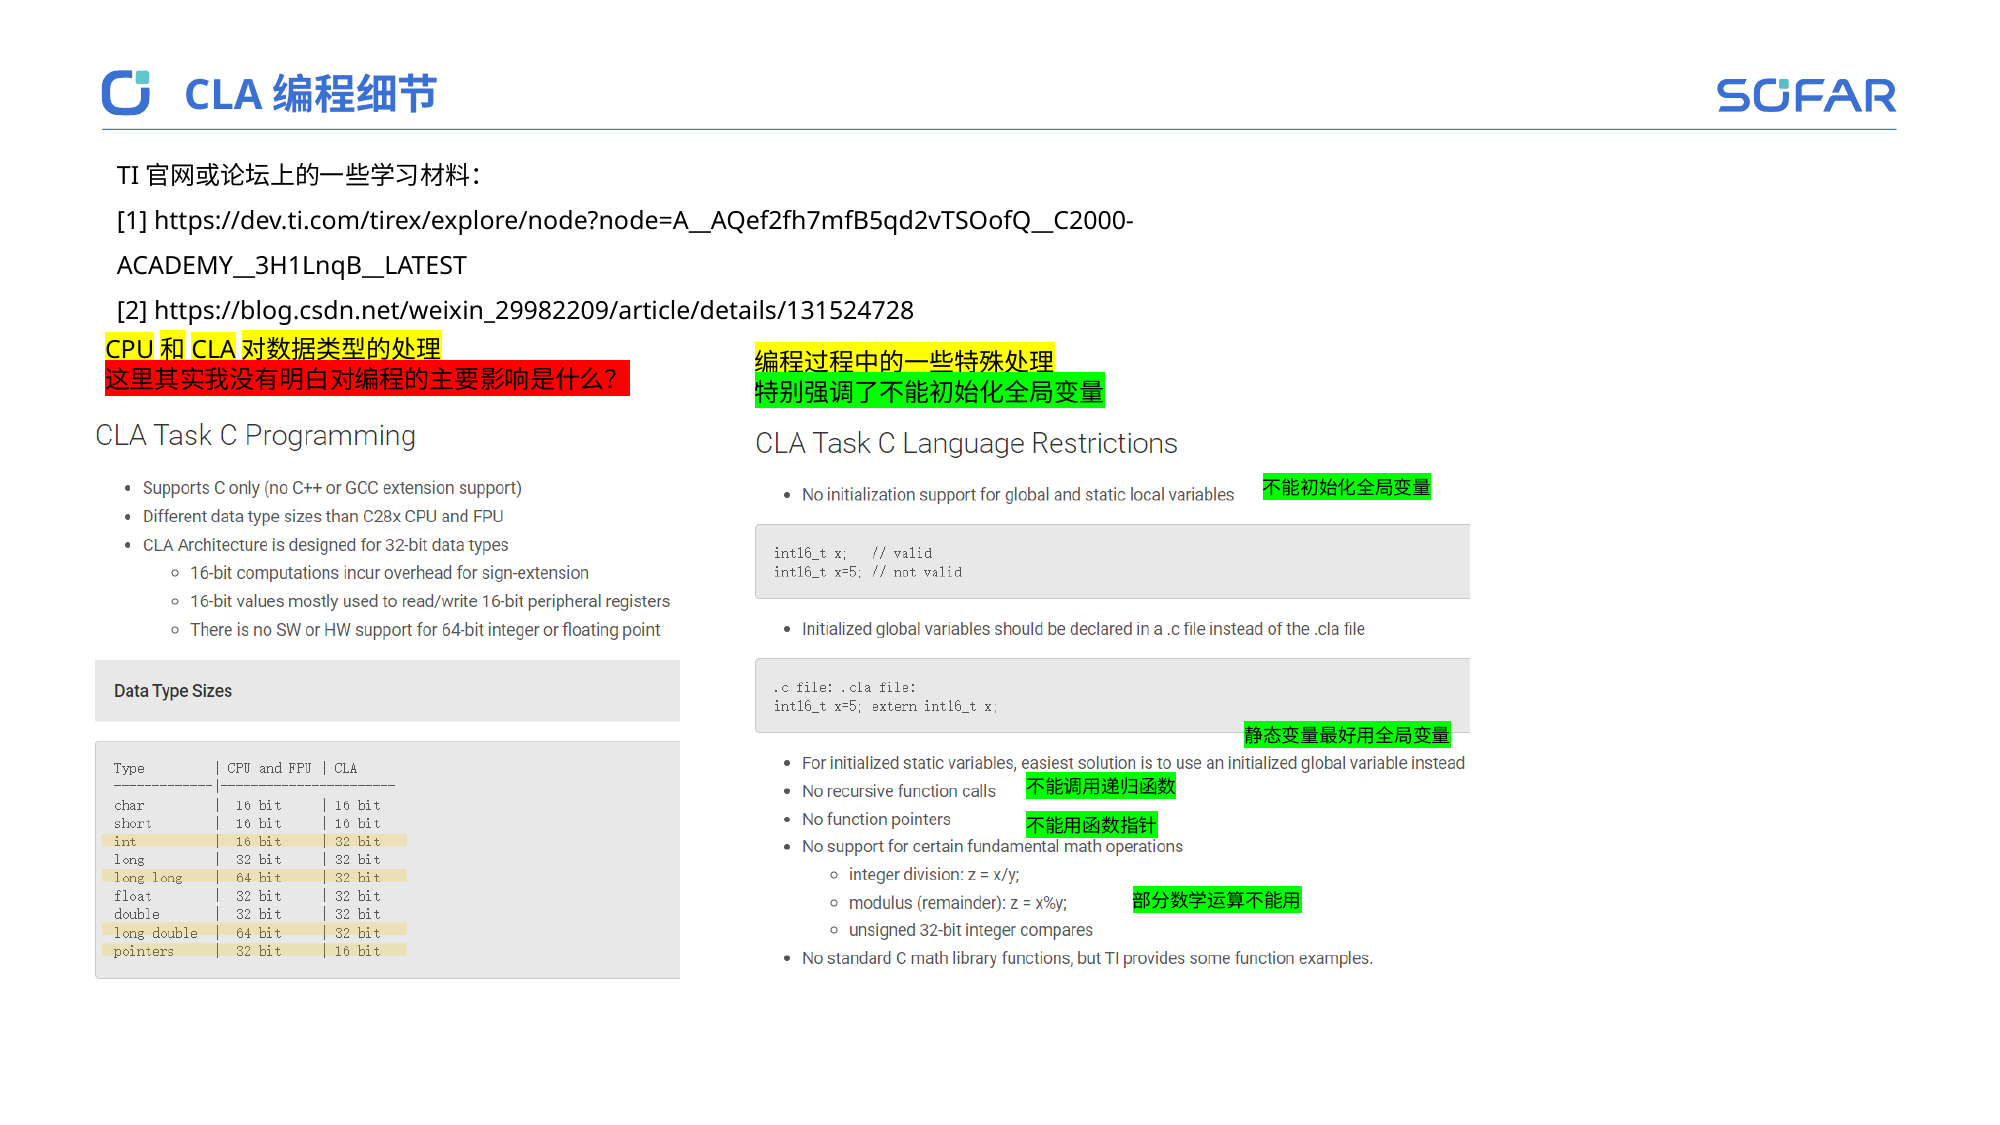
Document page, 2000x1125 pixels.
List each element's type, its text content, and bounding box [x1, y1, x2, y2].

list CLA编程细节 [169, 60, 1403, 113]
picture [90, 420, 680, 982]
text_box TI官网或论坛上的一些学习材料： [1] https://dev.ti.com/tirex/explore/node?node=A__AQef2fh7mfB5qd2vTSOofQ__C2000-ACADEMY__3H1LnqB__LATEST [2] https://blog.csdn.net/weixin_29982209/article/details/131524728 [102, 137, 1500, 291]
text_box 编程过程中的一些特殊处理 特别强调了不能初始化全局变量 [739, 338, 1333, 421]
picture [102, 78, 1897, 130]
text_box CPU和CLA对数据类型的处理 这里其实我没有明白对编程的主要影响是什么？ [90, 326, 683, 409]
picture [751, 424, 1470, 971]
